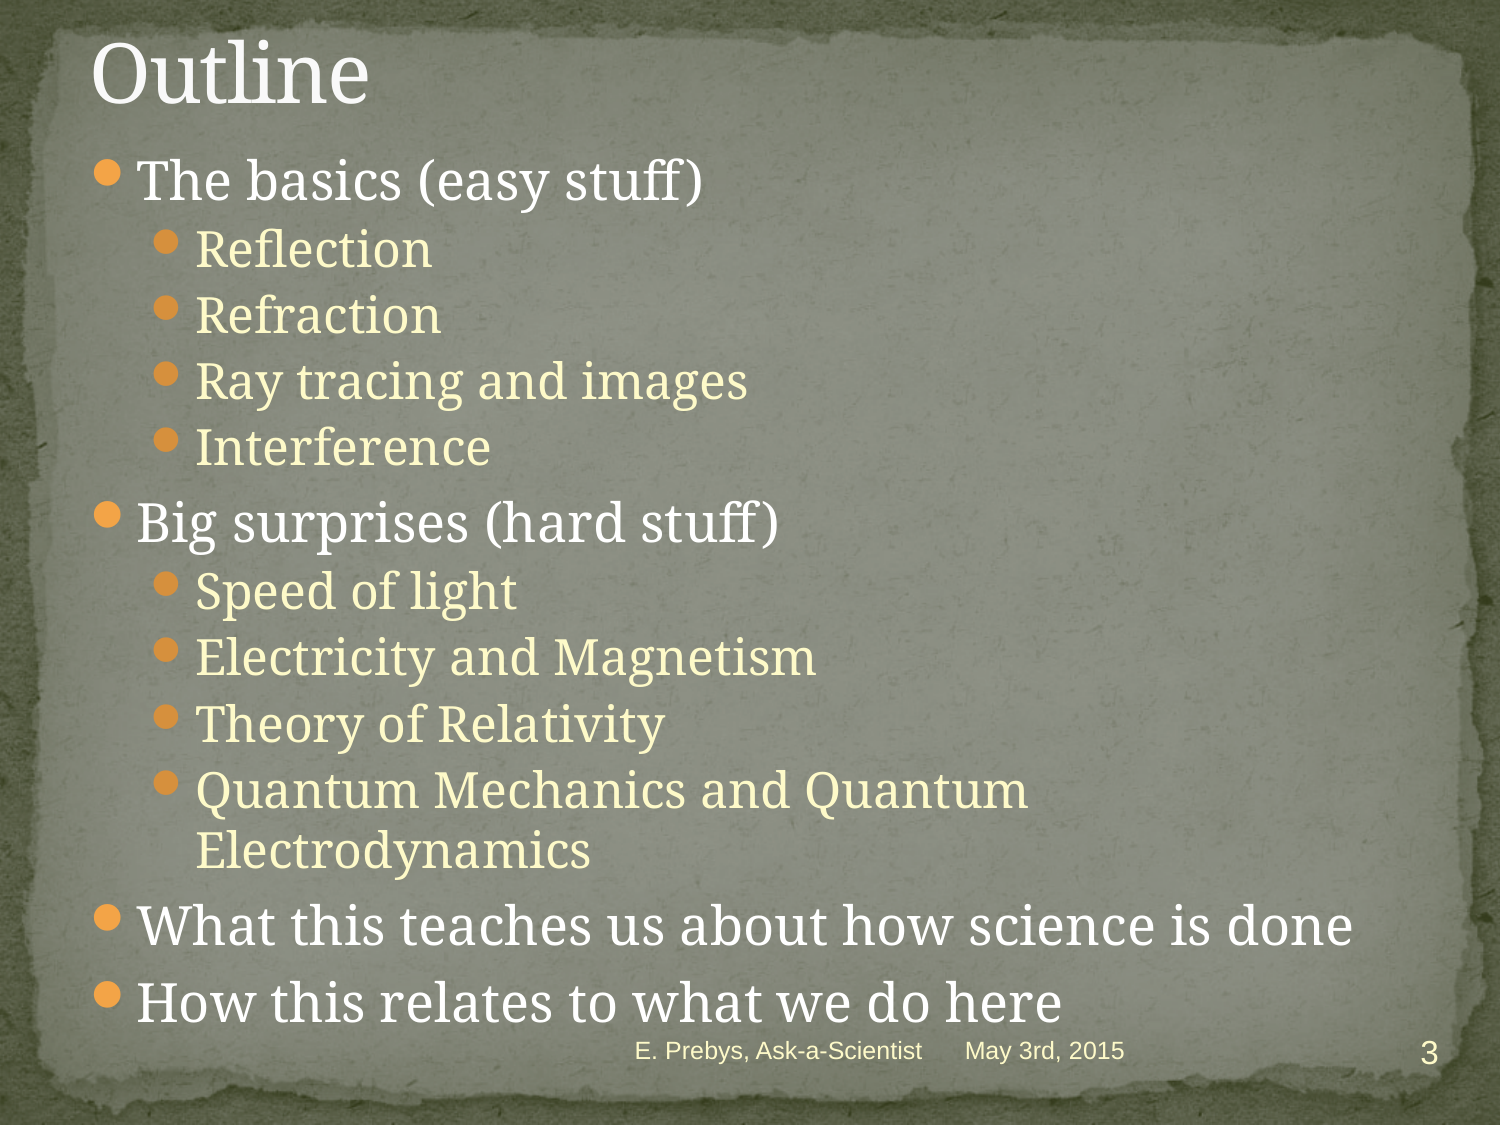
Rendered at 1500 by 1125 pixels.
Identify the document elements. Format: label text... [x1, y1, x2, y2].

footer E. Prebys, Ask-a-Scientist [350, 1017, 938, 1081]
title Outline [74, 24, 1425, 128]
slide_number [950, 1017, 1375, 1081]
list The basics (easy stuff) Reflection Refraction Ray tracing and images Interference Big surprises (hard stuff) Speed of light Electricity and Magnetism Theory of Relativity Quantum Mechanics and Quantum Electrodynamics What this teaches us about how science is done How this relates to what we do here [74, 137, 1426, 1001]
slide_number 3 [1379, 1014, 1480, 1089]
